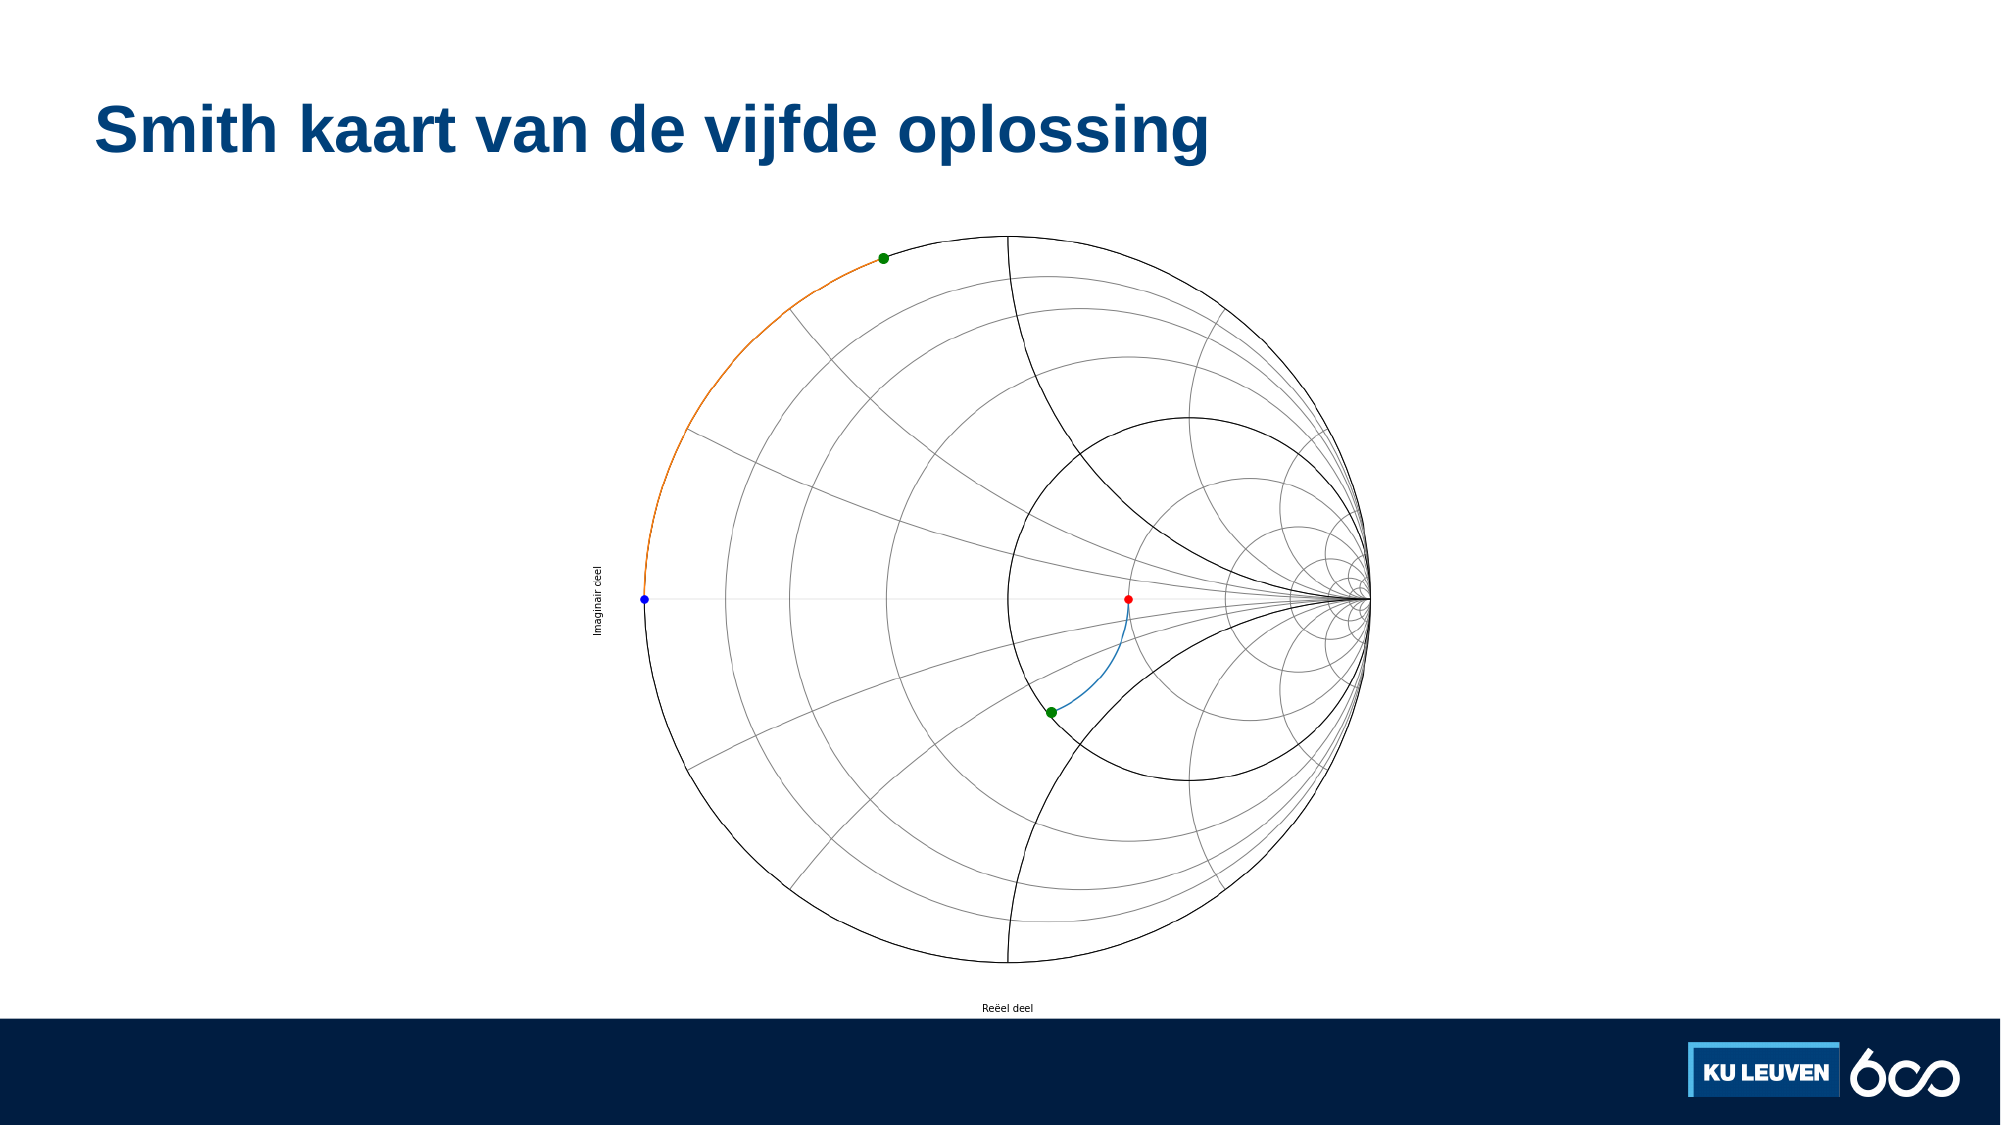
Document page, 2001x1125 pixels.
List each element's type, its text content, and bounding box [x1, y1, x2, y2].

picture [1688, 1042, 1960, 1097]
picture [587, 193, 1413, 1019]
title Smith kaart van de vijfde oplossing [94, 94, 1900, 186]
